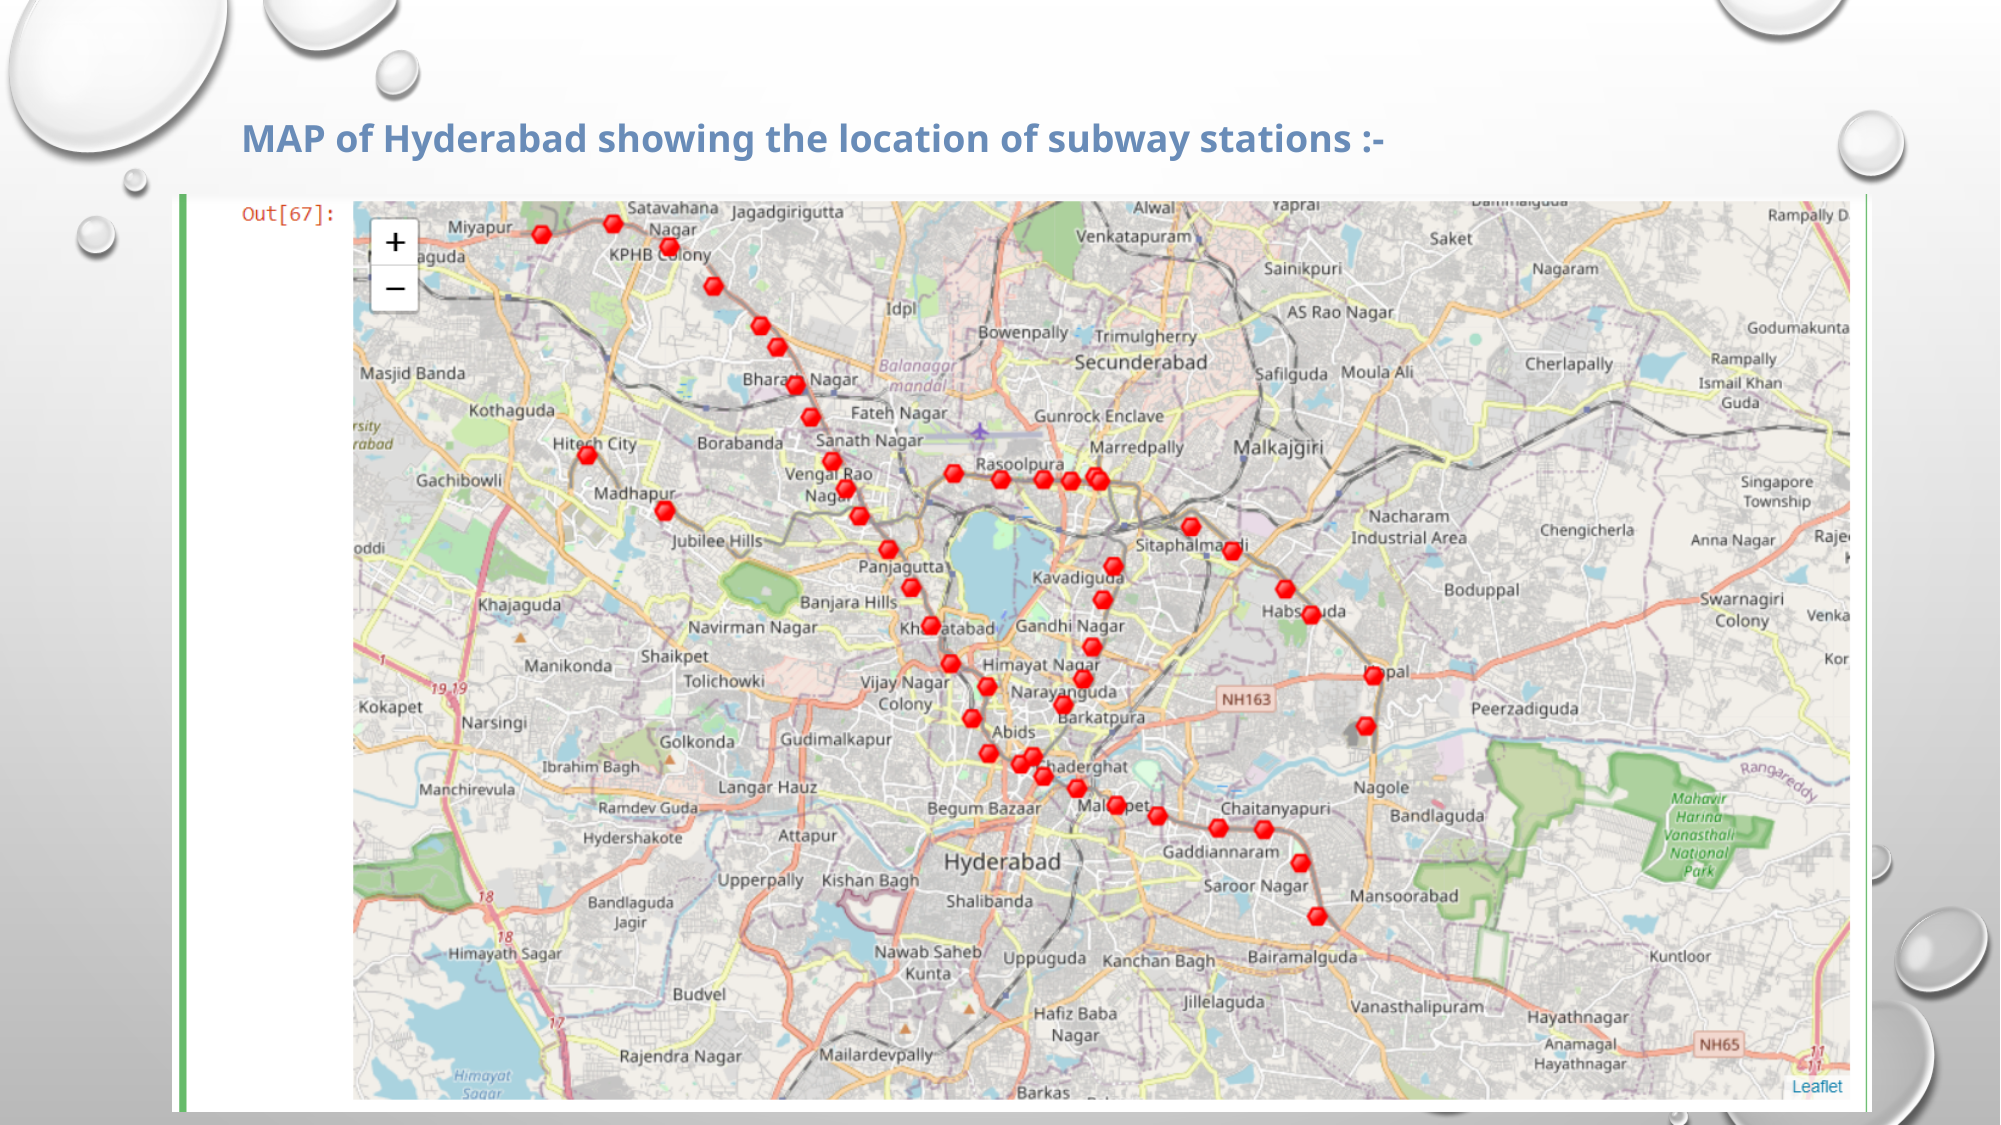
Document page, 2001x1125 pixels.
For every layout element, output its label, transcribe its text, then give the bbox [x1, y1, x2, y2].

picture [0, 0, 2000, 1125]
text_box MAP of Hyderabad showing the location of subway stations :- [226, 107, 1412, 168]
